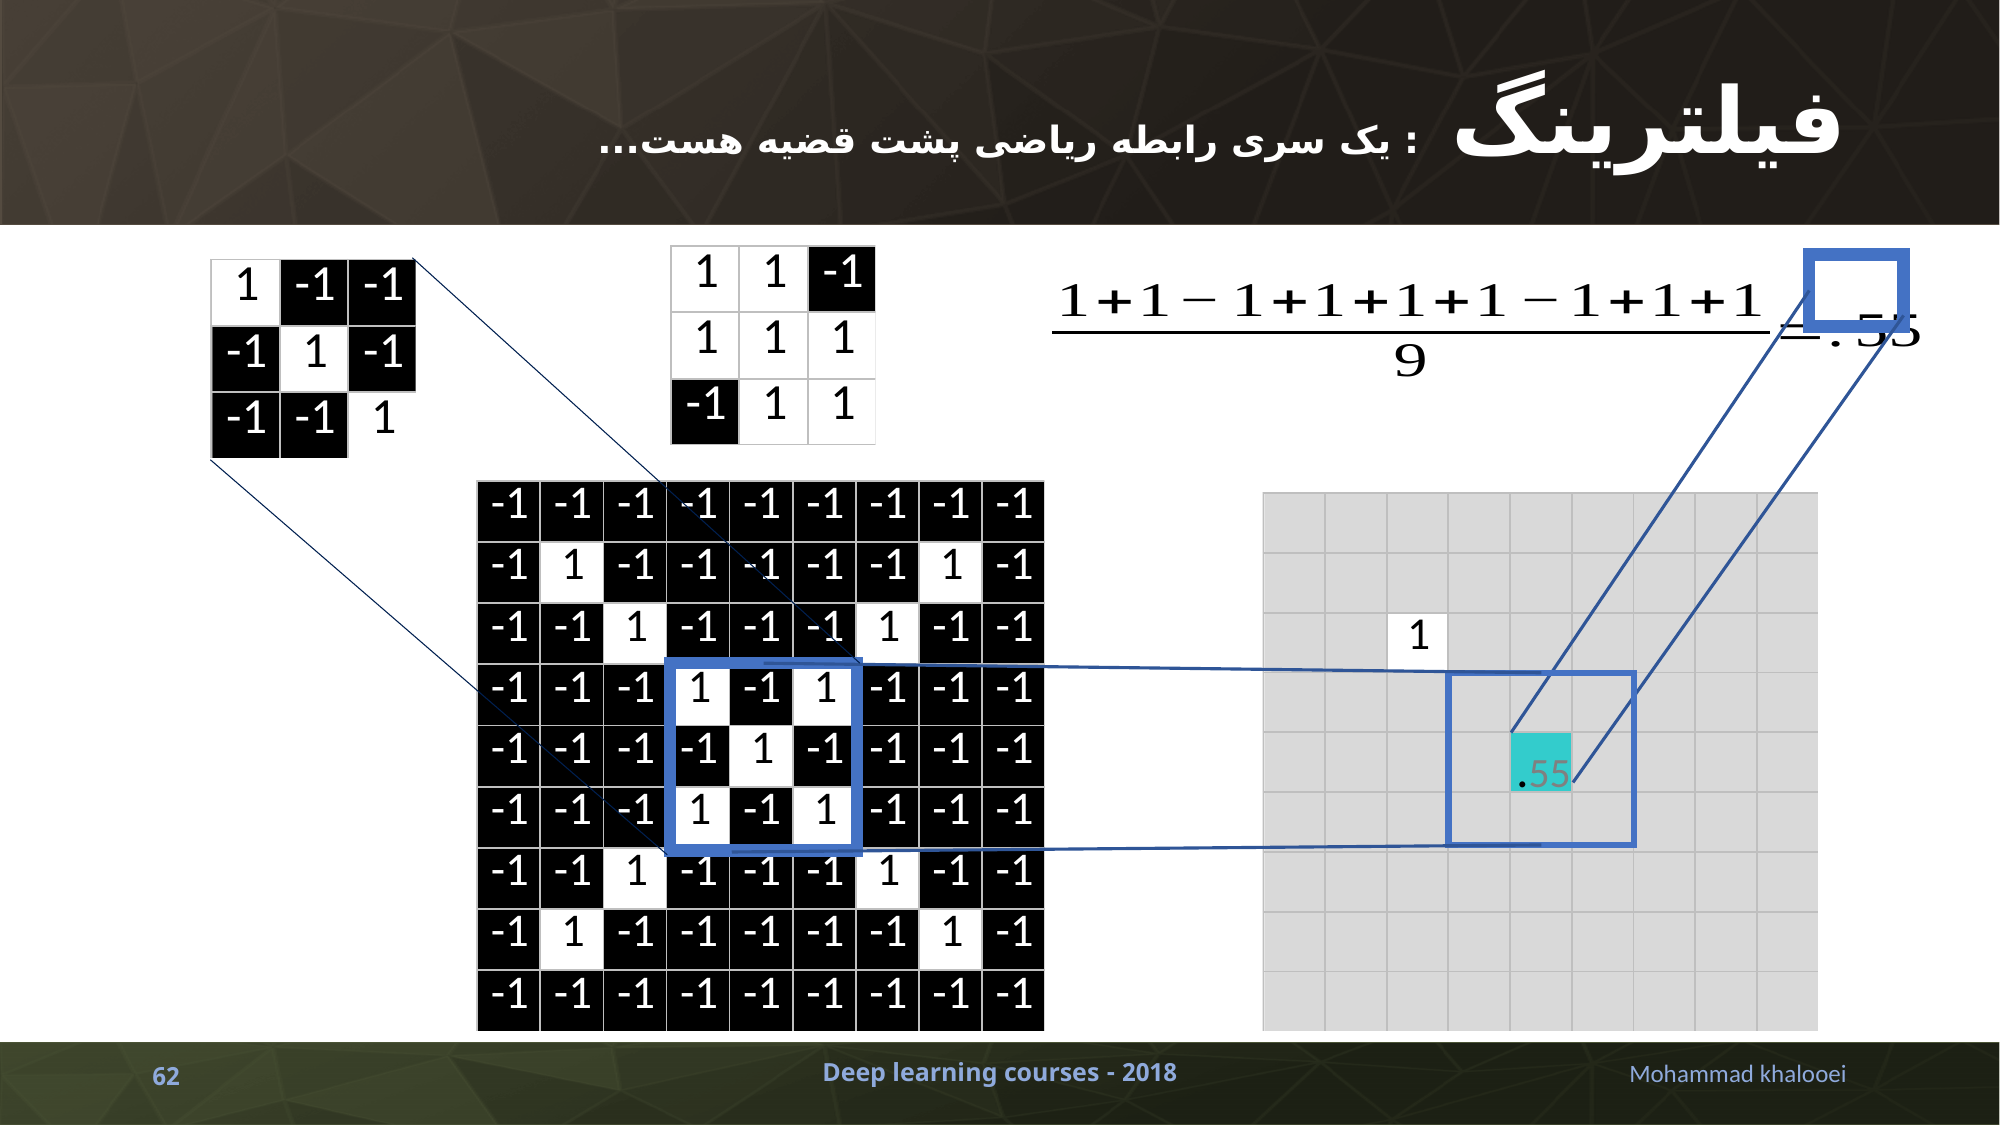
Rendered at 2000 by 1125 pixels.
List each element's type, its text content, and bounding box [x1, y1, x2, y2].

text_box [1511, 290, 1810, 733]
footer Deep learning courses - 2018 [662, 1042, 1338, 1103]
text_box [1572, 315, 1904, 783]
title فیلترینگ : یک سری رابطه ریاضی پشت قضیه هست... [137, 37, 1862, 210]
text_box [731, 844, 1542, 853]
slide_number Mohammad khalooei [1412, 1042, 1862, 1103]
picture [860, 479, 1047, 663]
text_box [412, 257, 860, 664]
picture [476, 664, 1047, 1033]
picture [1262, 673, 1820, 1033]
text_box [210, 459, 668, 855]
picture [1262, 492, 1511, 663]
slide_number 62 [137, 1046, 588, 1107]
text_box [763, 663, 1542, 673]
picture [210, 258, 412, 459]
picture [669, 245, 878, 447]
text_box [1808, 253, 1905, 315]
